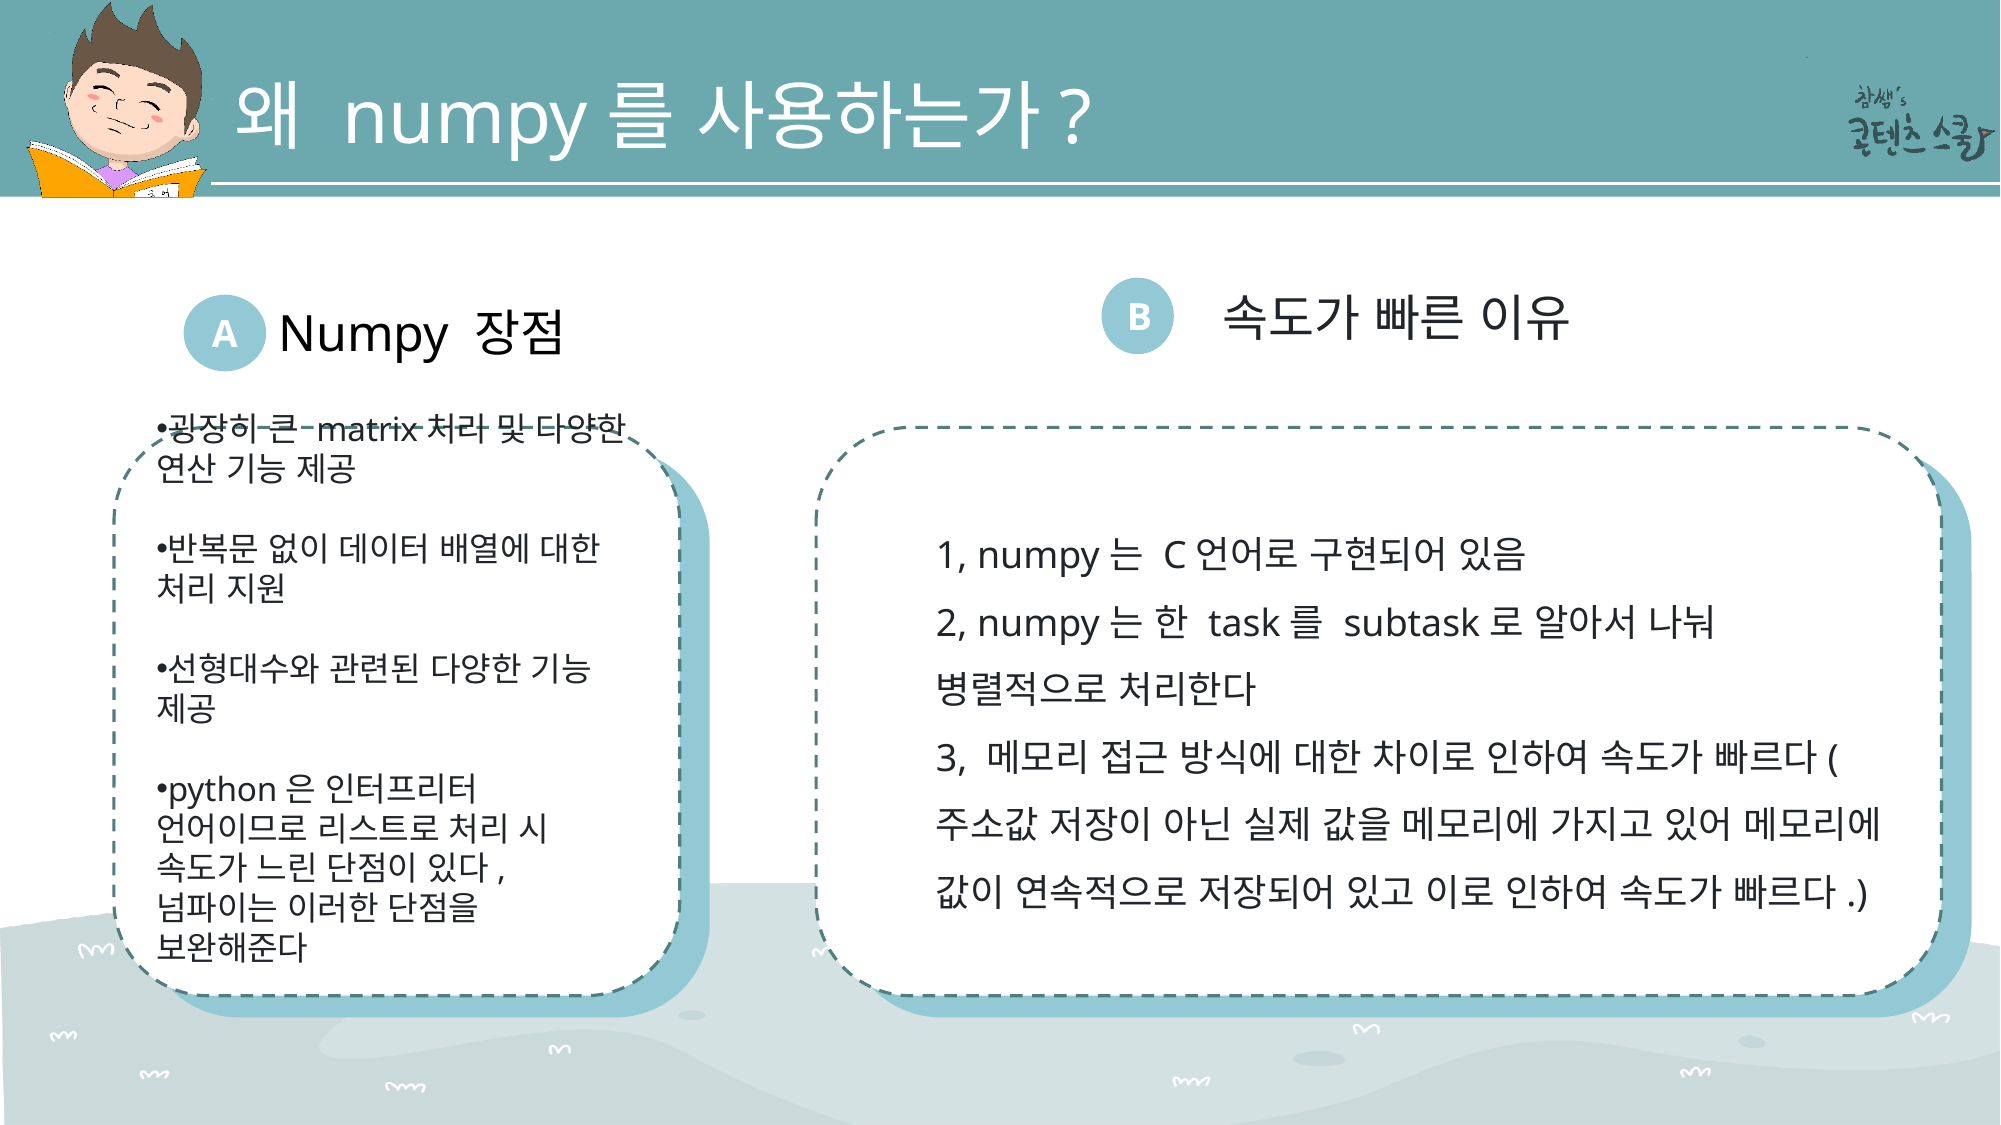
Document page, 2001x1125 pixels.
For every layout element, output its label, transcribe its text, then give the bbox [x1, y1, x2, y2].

text_box B [1100, 276, 1175, 356]
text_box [1799, 56, 2000, 199]
picture [22, 0, 224, 200]
text_box 속도가 빠른 이유 [1207, 279, 1655, 355]
text_box [655, 456, 711, 883]
picture [0, 883, 2000, 1125]
text_box A [182, 293, 263, 373]
text_box Numpy 장점 [263, 294, 598, 370]
text_box 1, numpy는 C언어로 구현되어 있음 2, numpy는 한 task를 subtask로 알아서 나눠 병렬적으로 처리한다 3, 메모리 접근 방식에 대한 차이로 인하여 속도가 빠르다(주소값 저장이 아닌 실제 값을 메모리에 가지고 있어 메모리에 값이 연속적으로 저장되어 있고 이로 인하여 속도가 빠르다.) [815, 426, 1943, 883]
text_box 굉장히 큰 matrix처리 및 다양한 연산 기능 제공 반복문 없이 데이터 배열에 대한 처리 지원 선형대수와 관련된 다양한 기능 제공 python은 인터프리터 언어이므로 리스트로 처리 시 속도가 느린 단점이 있다, 넘파이는 이러한 단점을 보완해준다 [112, 426, 681, 883]
text_box [1919, 458, 1973, 883]
text_box 왜 numpy를 사용하는가? [219, 61, 1107, 167]
